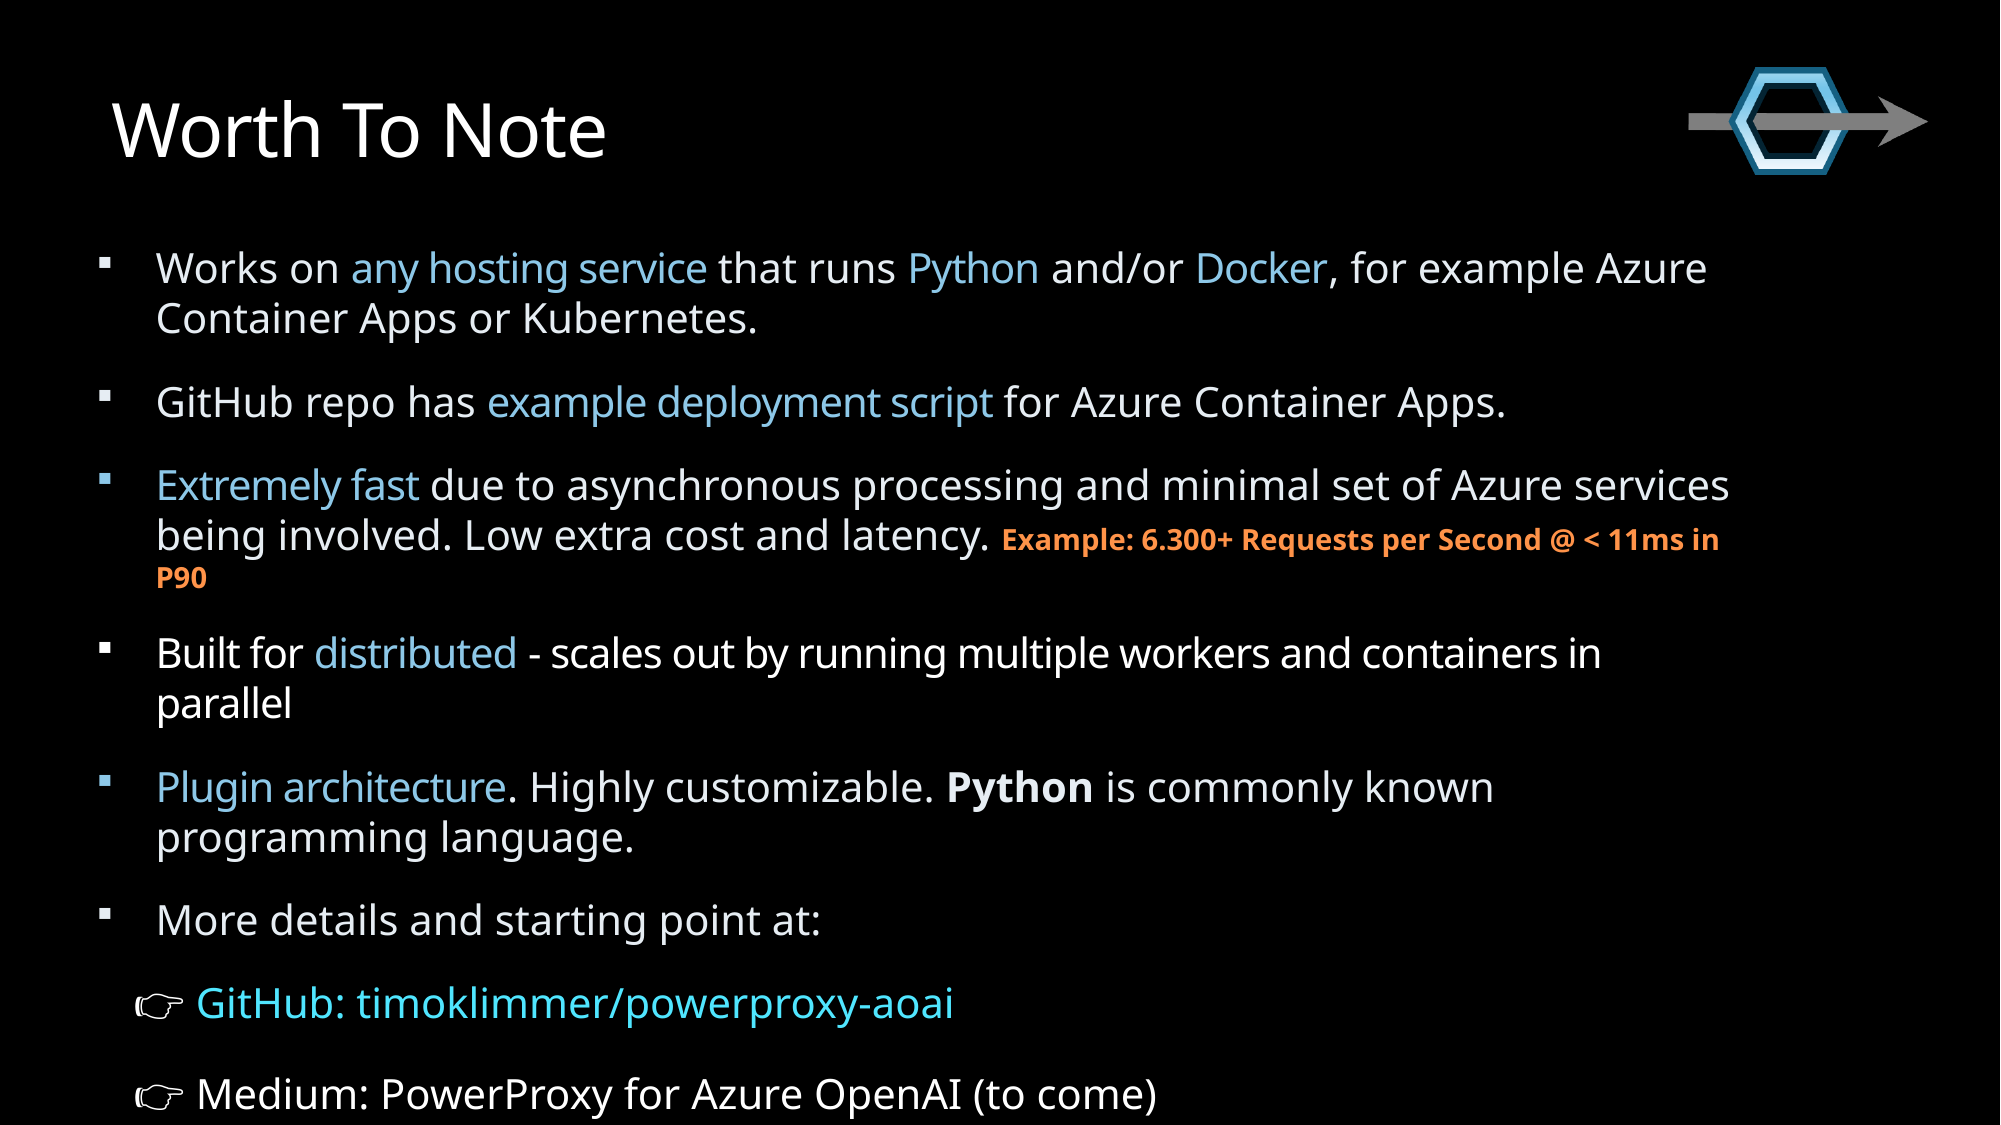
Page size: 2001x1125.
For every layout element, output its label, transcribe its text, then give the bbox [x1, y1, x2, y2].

list Works on any hosting service that runs Python and/or Docker, for example Azure Container Apps or Kubernetes. GitHub repo has example deployment script for Azure Container Apps. Extremely fast due to asynchronous processing and minimal set of Azure services being involved. Low extra cost and latency. Example: 6.300+ Requests per Second @ < 11ms in P90 Built for distributed - scales out by running multiple workers and containers in parallel Plugin architecture. Highly customizable. Python is commonly known programming language. More details and starting point at: 👉 GitHub: timoklimmer/powerproxy-aoai 👉 Medium: PowerProxy for Azure OpenAI (to come) [96, 242, 1738, 1125]
text_box Worth To Note [96, 75, 1688, 166]
picture [1688, 67, 1979, 175]
